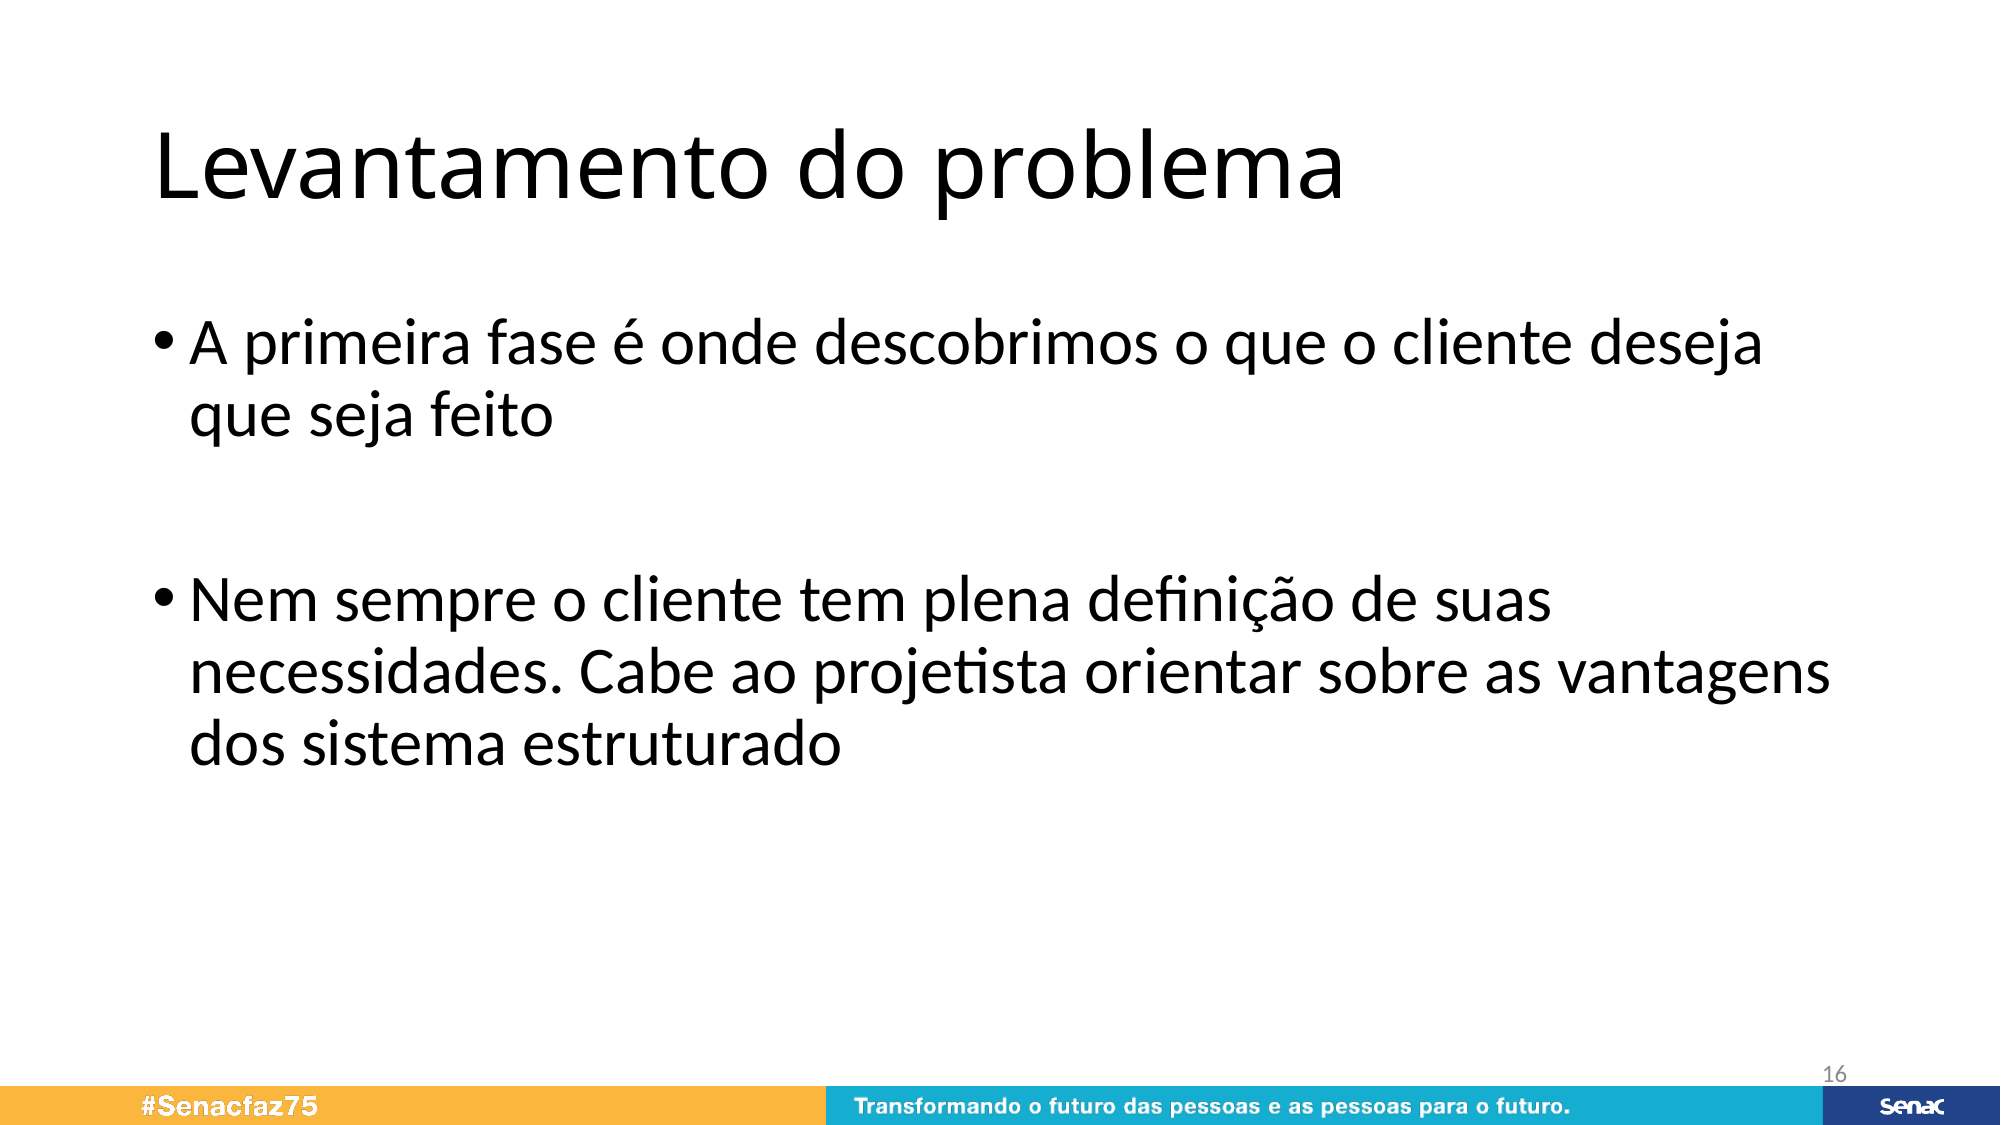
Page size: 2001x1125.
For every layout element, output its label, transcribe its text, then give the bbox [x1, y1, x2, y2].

slide_number 16 [1412, 1042, 1863, 1103]
title Levantamento do problema [137, 59, 1863, 278]
picture [0, 1078, 2000, 1125]
list A primeira fase é onde descobrimos o que o cliente deseja que seja feito Nem sempre o cliente tem plena definição de suas necessidades. Cabe ao projetista orientar sobre as vantagens dos sistema estruturado [137, 299, 1863, 1014]
